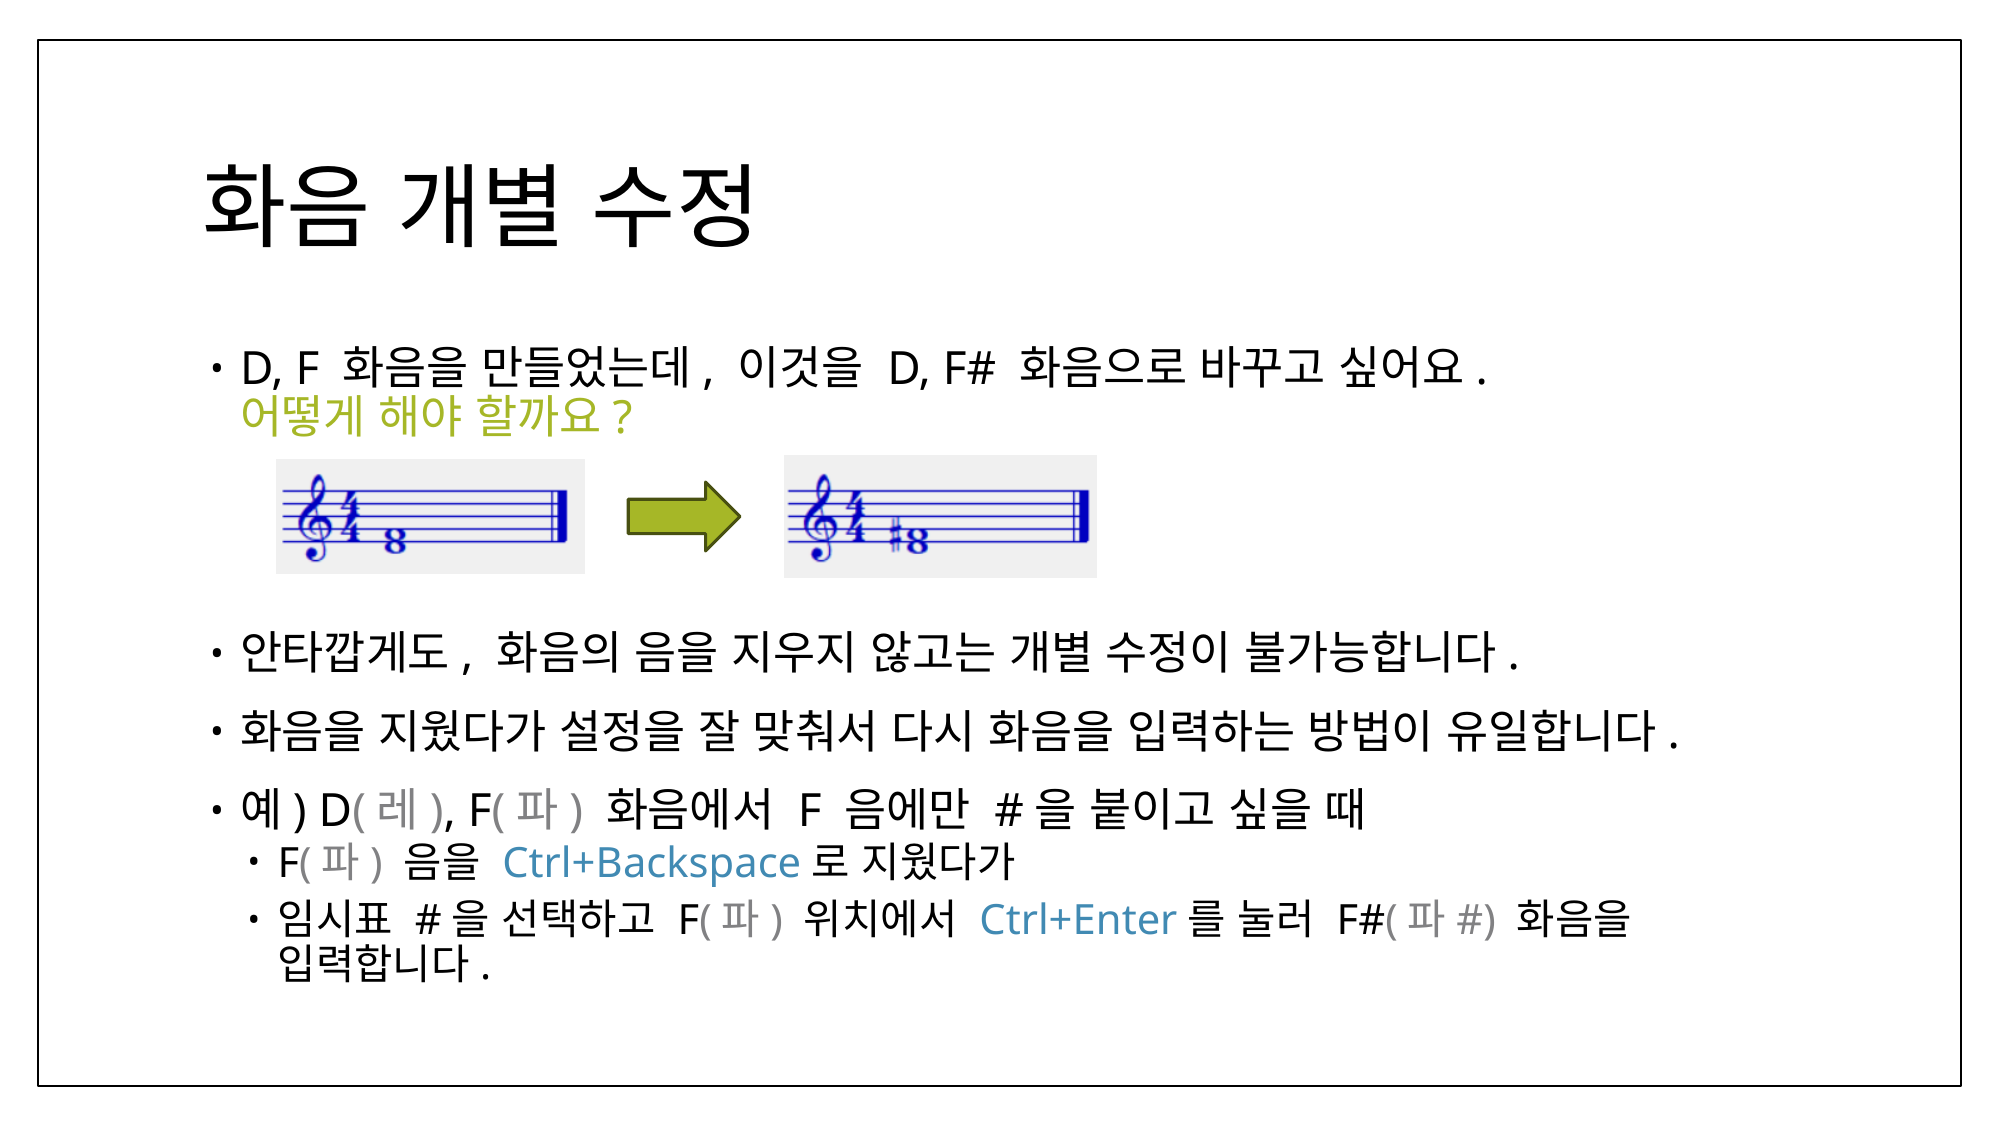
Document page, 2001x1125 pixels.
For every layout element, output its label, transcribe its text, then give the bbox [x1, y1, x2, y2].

picture [276, 459, 585, 574]
title 화음 개별 수정 [187, 99, 1808, 323]
picture [783, 455, 1097, 578]
text_box [626, 480, 742, 553]
list D, F 화음을 만들었는데, 이것을 D, F# 화음으로 바꾸고 싶어요. 어떻게 해야 할까요? 안타깝게도, 화음의 음을 지우지 않고는 개별 수정이 불가능합니다. 화음을 지웠다가 설정을 잘 맞춰서 다시 화음을 입력하는 방법이 유일합니다. 예) D(레), F(파) 화음에서 F 음에만 #을 붙이고 싶을 때 F(파) 음을 Ctrl+Backspace로 지웠다가 임시표 #을 선택하고 F(파) 위치에서 Ctrl+Enter를 눌러 F#(파#) 화음을 입력합니다. [187, 337, 1808, 1000]
